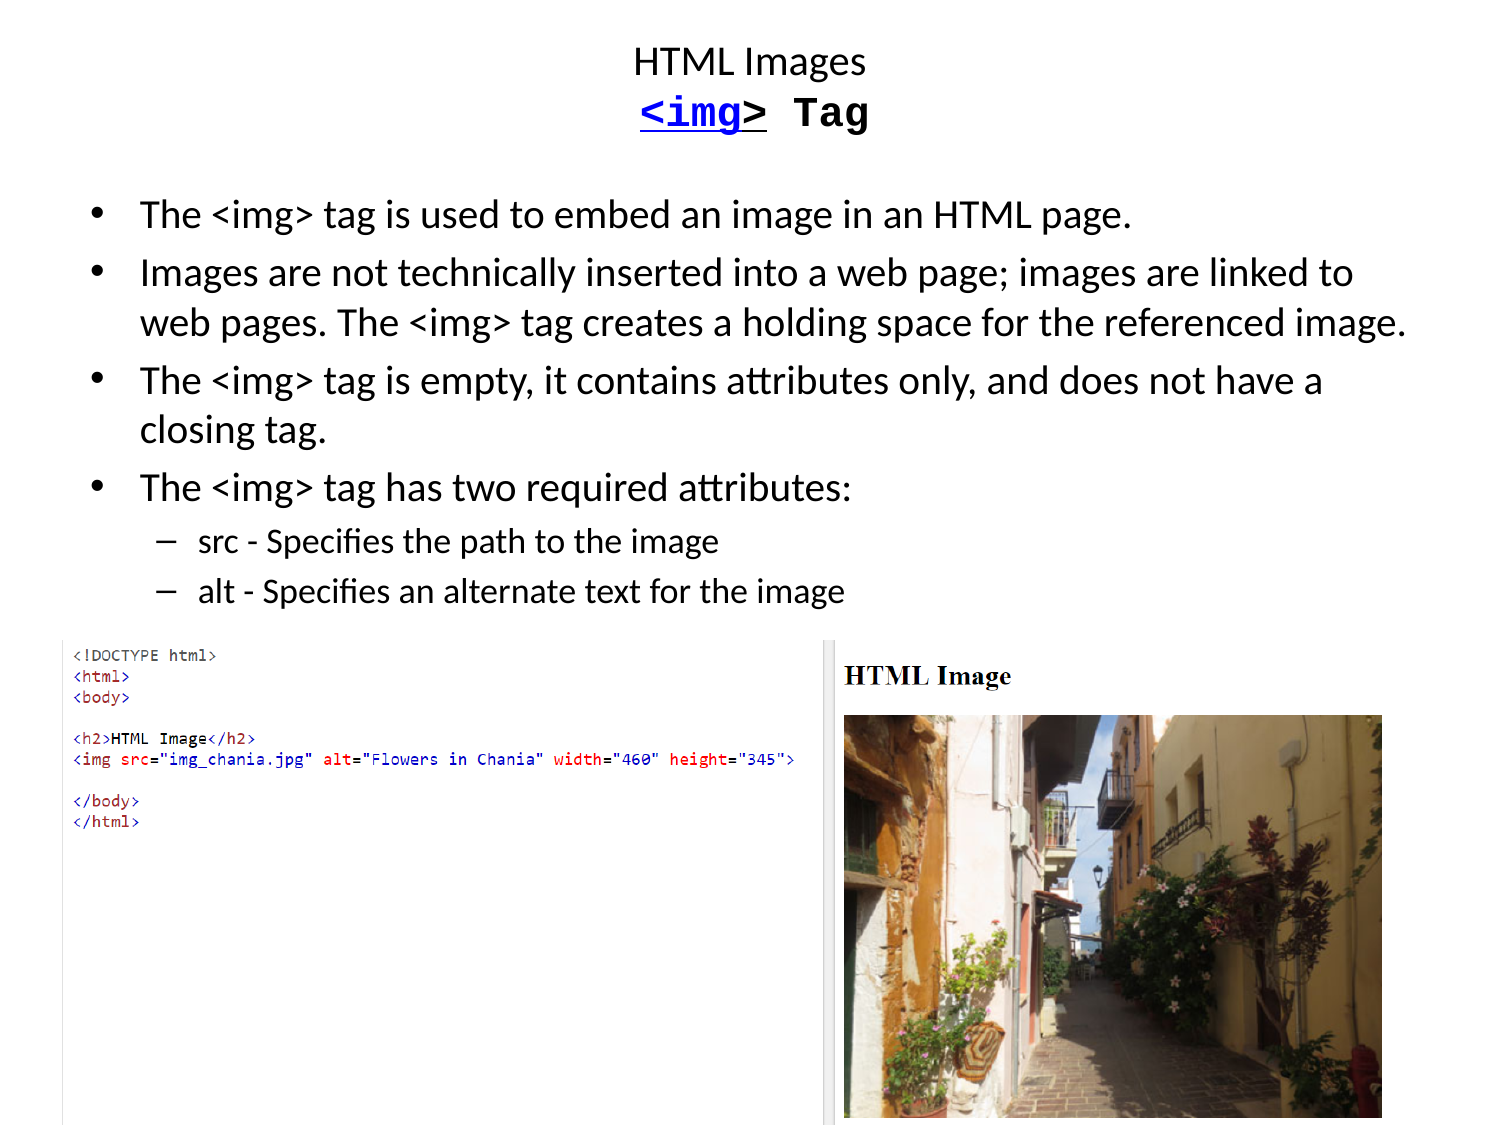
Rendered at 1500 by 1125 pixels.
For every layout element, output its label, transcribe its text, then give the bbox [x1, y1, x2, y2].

list The <img> tag is used to embed an image in an HTML page. Images are not technically inserted into a web page; images are linked to web pages. The <img> tag creates a holding space for the referenced image. The <img> tag is empty, it contains attributes only, and does not have a closing tag. The <img> tag has two required attributes: src - Specifies the path to the image alt - Specifies an alternate text for the image [75, 179, 1425, 663]
picture [62, 640, 1395, 1125]
title HTML Images <img> Tag [75, 24, 1425, 143]
